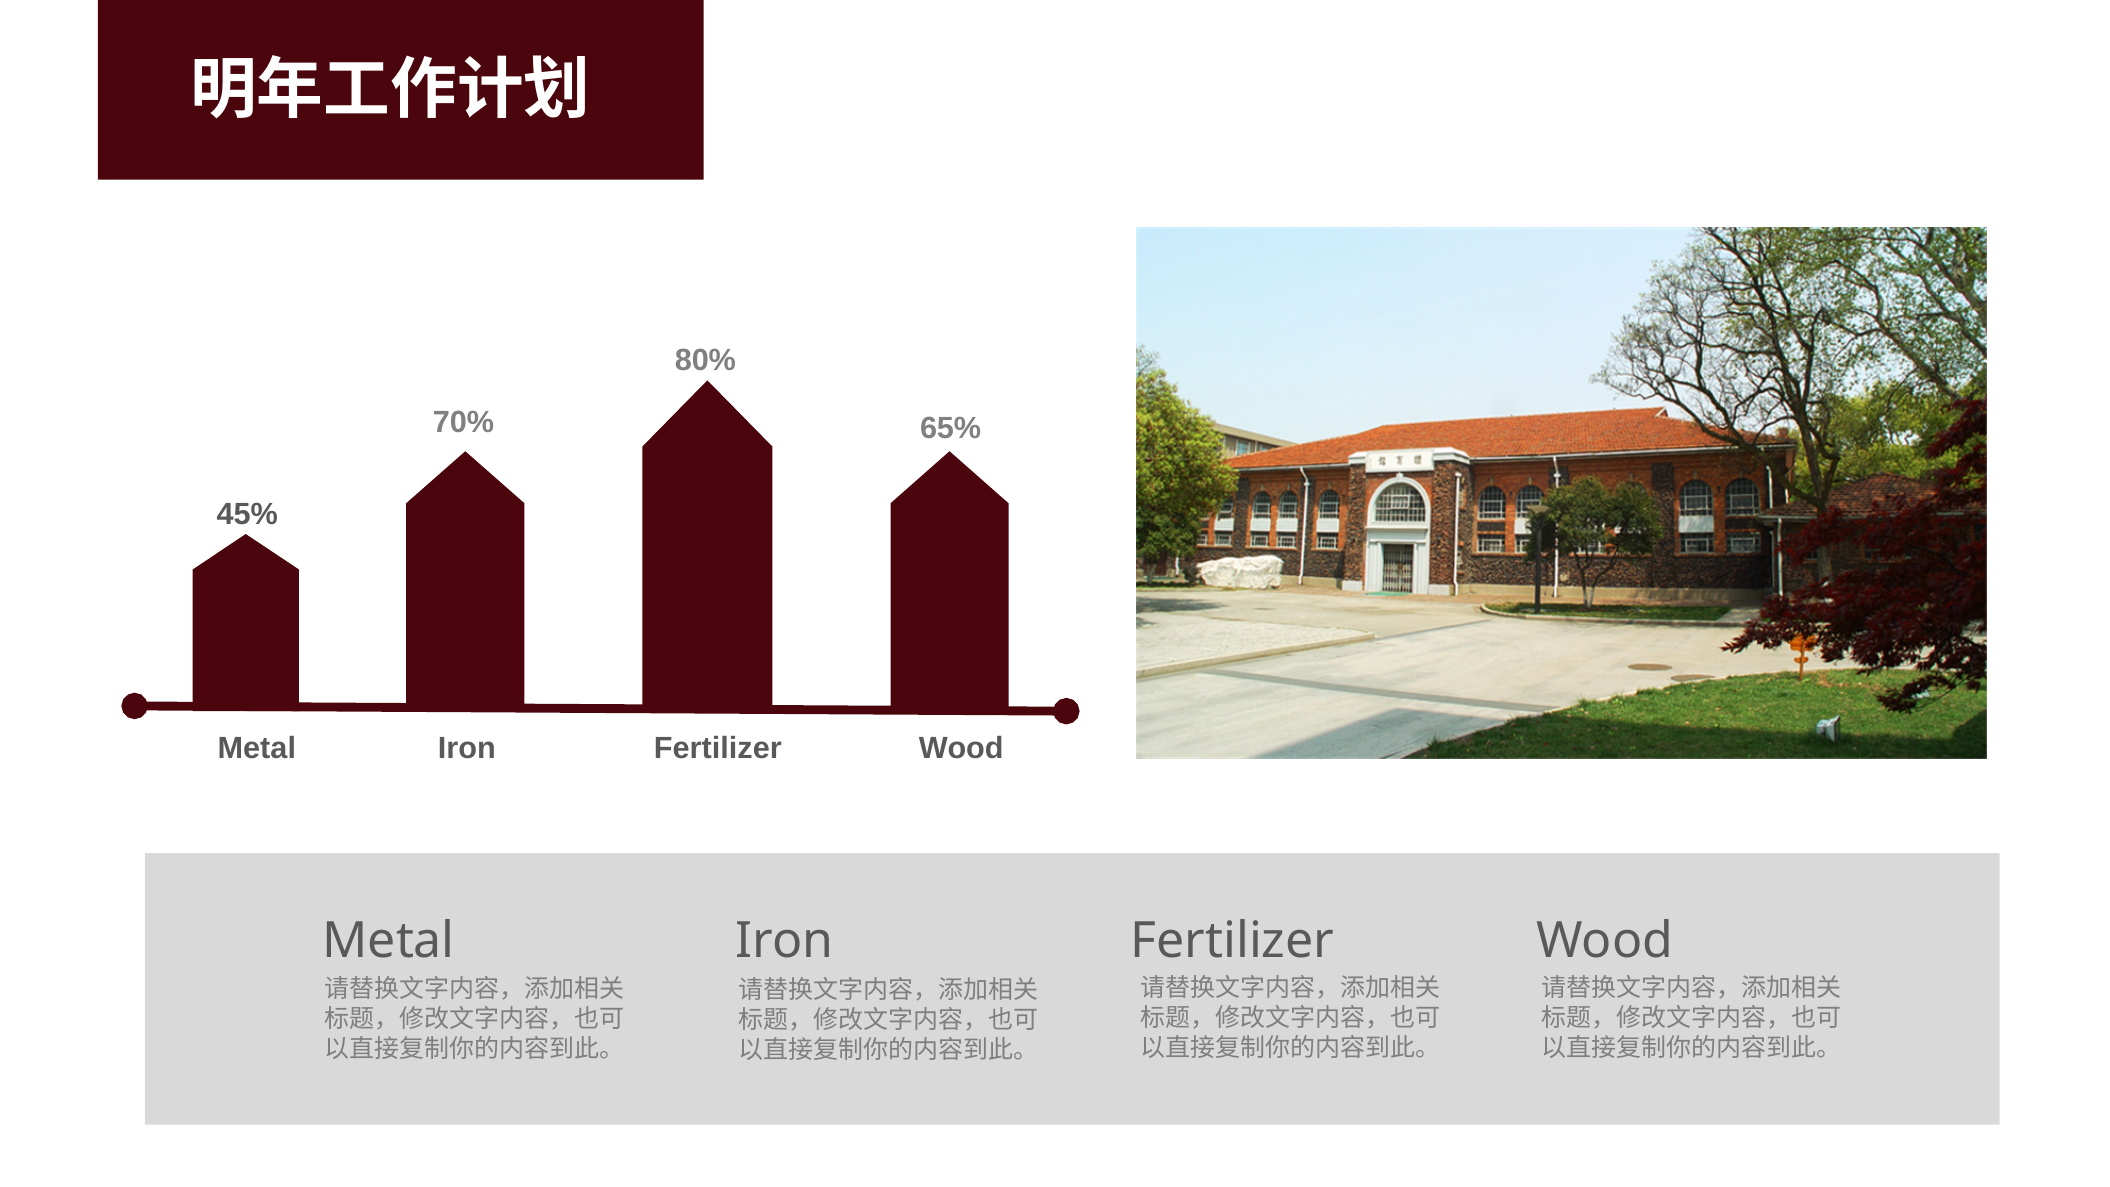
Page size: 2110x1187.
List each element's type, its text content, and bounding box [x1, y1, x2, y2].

text_box Wood [1521, 900, 1688, 975]
text_box 45% [202, 487, 292, 540]
text_box Wood [904, 720, 1019, 773]
text_box 请替换文字内容，添加相关标题，修改文字内容，也可以直接复制你的内容到此。 [1527, 964, 1858, 1069]
text_box Fertilizer [639, 720, 797, 773]
text_box [191, 532, 300, 705]
text_box Iron [423, 720, 511, 773]
text_box 70% [417, 395, 510, 448]
text_box [889, 449, 1010, 705]
text_box Metal [307, 900, 470, 975]
picture [1136, 226, 1987, 759]
text_box [641, 378, 774, 705]
text_box Fertilizer [1115, 900, 1350, 975]
text_box 80% [660, 333, 750, 386]
text_box 65% [905, 401, 996, 454]
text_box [134, 705, 1067, 712]
text_box [97, 0, 705, 181]
text_box 明年工作计划 [175, 37, 606, 133]
text_box 请替换文字内容，添加相关标题，修改文字内容，也可以直接复制你的内容到此。 [1125, 964, 1457, 1069]
text_box [144, 852, 2001, 1126]
text_box 请替换文字内容，添加相关标题，修改文字内容，也可以直接复制你的内容到此。 [310, 965, 641, 1070]
text_box Iron [720, 900, 849, 975]
text_box Metal [202, 720, 311, 773]
text_box [405, 449, 526, 705]
text_box 请替换文字内容，添加相关标题，修改文字内容，也可以直接复制你的内容到此。 [723, 965, 1055, 1071]
